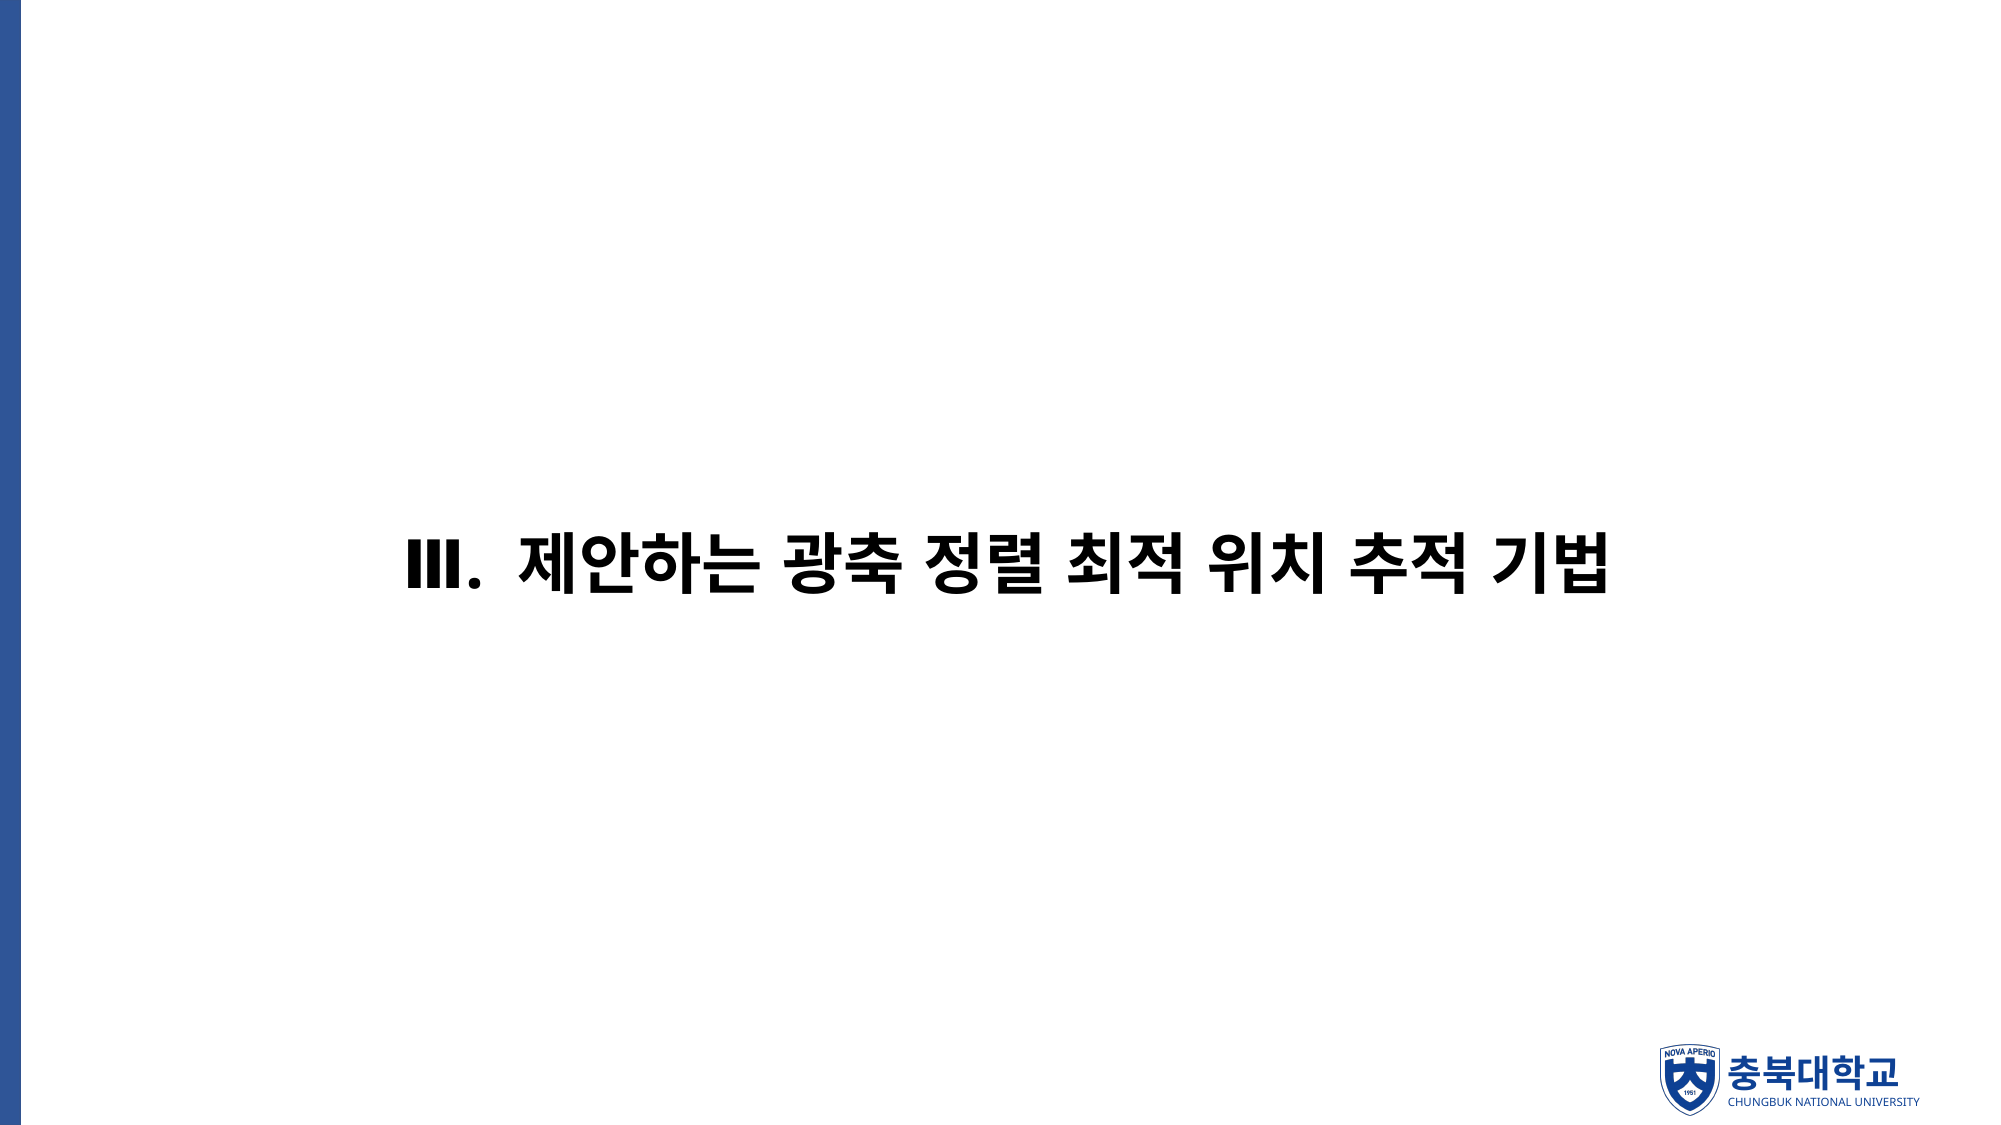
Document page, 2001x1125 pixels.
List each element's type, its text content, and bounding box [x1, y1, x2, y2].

picture [1660, 1044, 1720, 1116]
text_box [0, 0, 21, 1125]
text_box Ⅲ. 제안하는 광축 정렬 최적 위치 추적 기법 [370, 514, 1630, 610]
